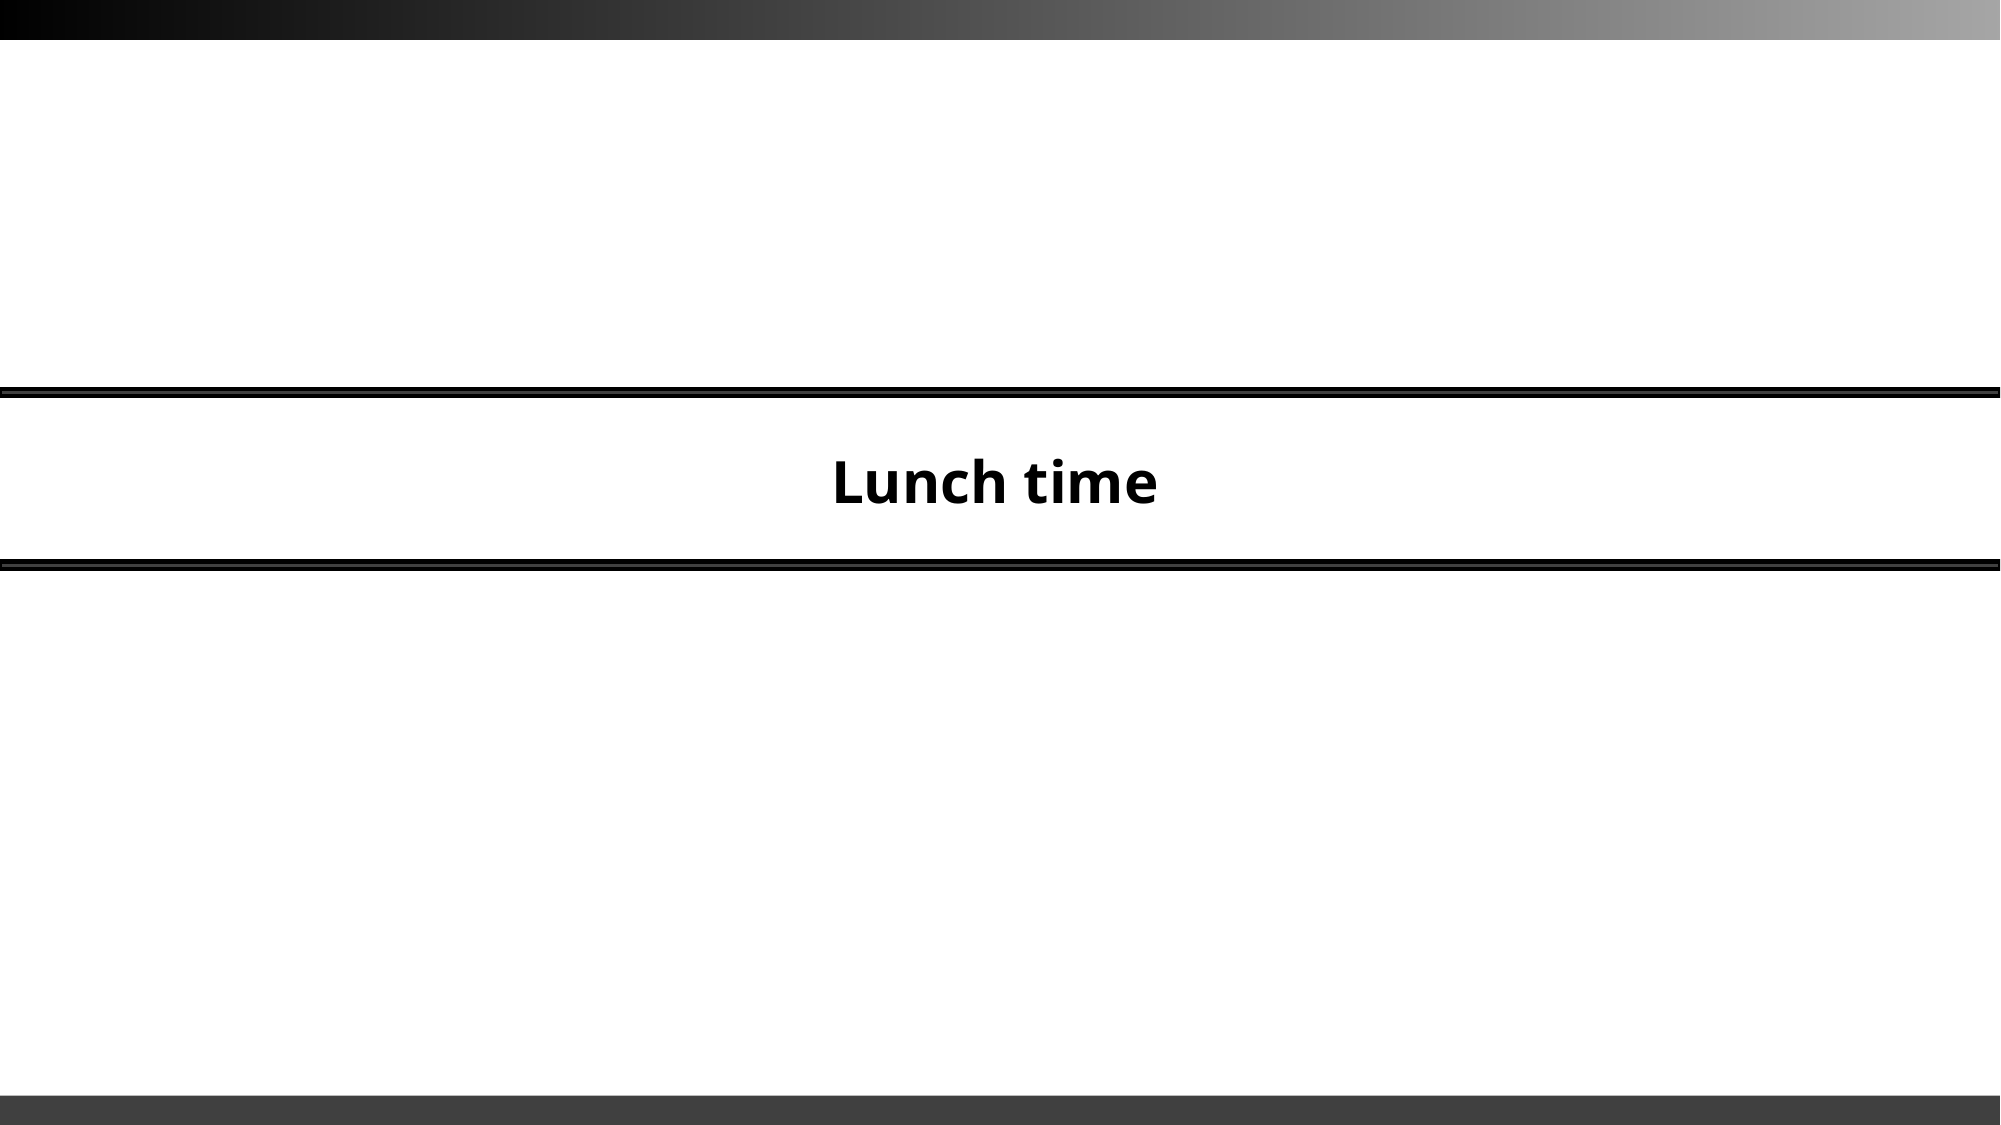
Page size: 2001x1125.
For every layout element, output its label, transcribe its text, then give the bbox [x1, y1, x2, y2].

list Lunch time [51, 397, 1939, 563]
